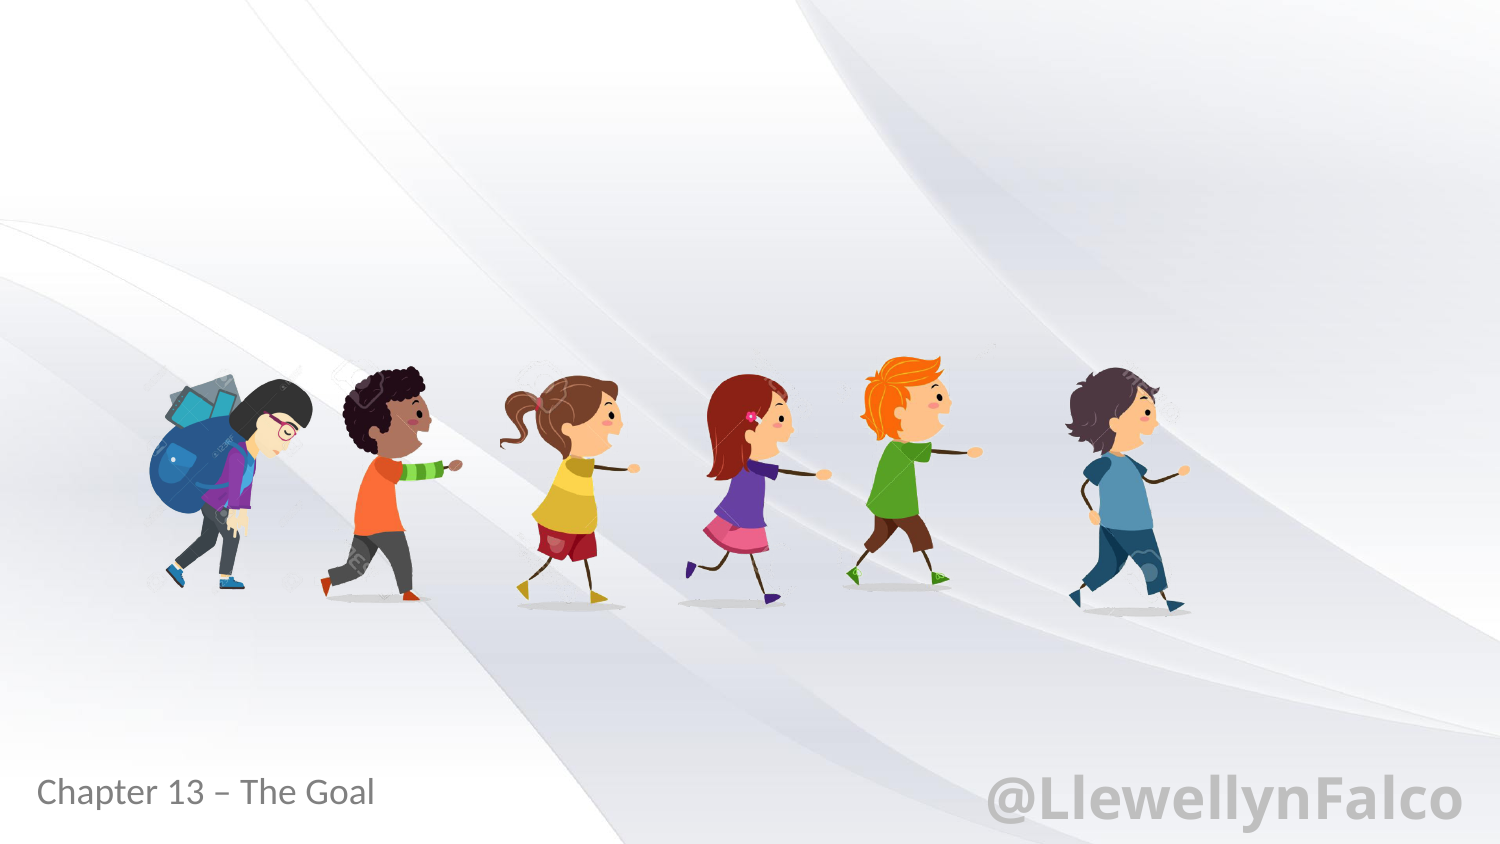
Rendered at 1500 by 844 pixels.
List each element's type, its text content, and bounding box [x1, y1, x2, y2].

text_box Chapter 13 – The Goal [22, 759, 391, 820]
picture [0, 0, 1500, 844]
